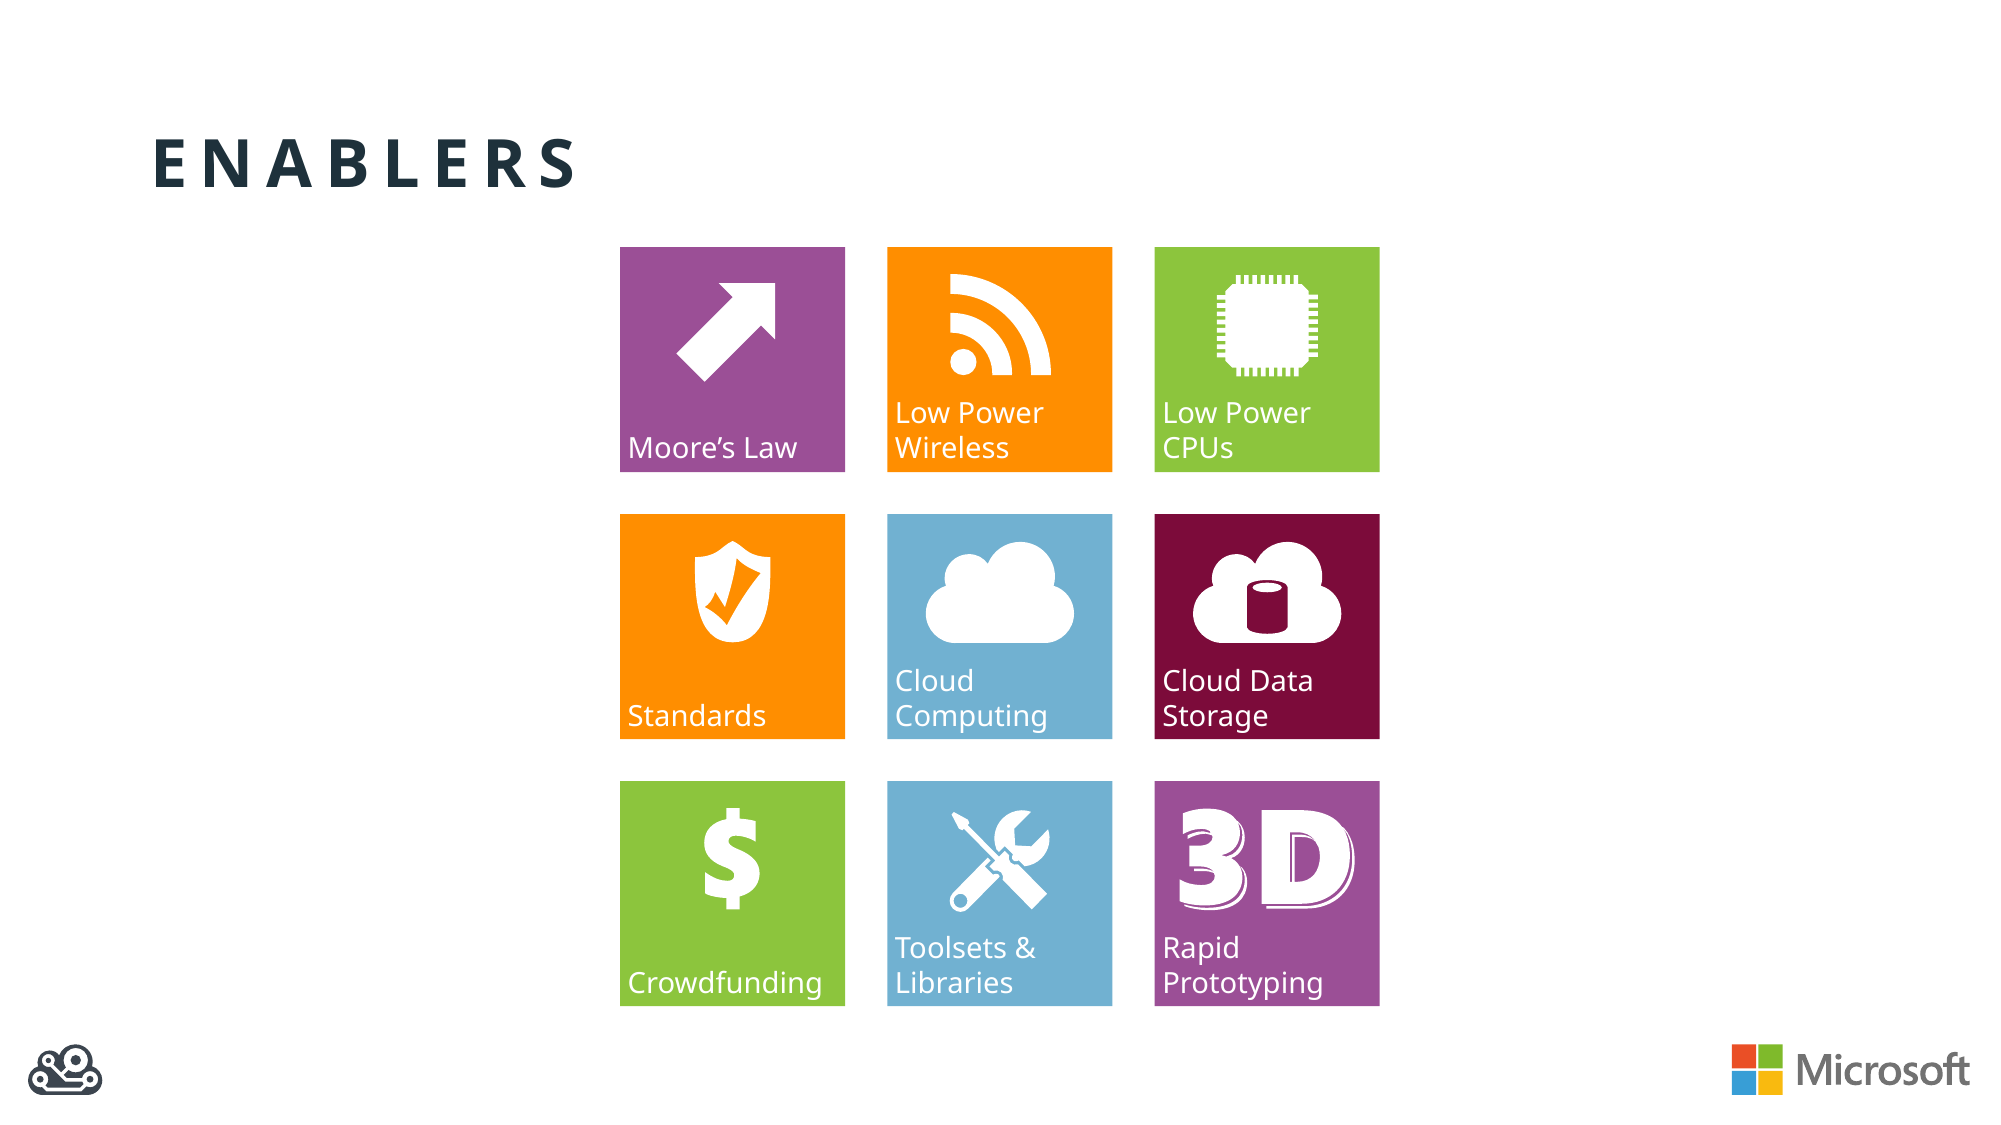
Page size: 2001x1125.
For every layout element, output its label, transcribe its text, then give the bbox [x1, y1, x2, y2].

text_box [887, 246, 1113, 473]
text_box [619, 513, 846, 740]
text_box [1154, 246, 1380, 473]
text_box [1154, 780, 1380, 1007]
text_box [619, 780, 846, 1007]
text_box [619, 246, 846, 473]
title enablers [135, 57, 1860, 275]
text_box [887, 513, 1113, 740]
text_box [887, 780, 1113, 1007]
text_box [1154, 513, 1380, 740]
